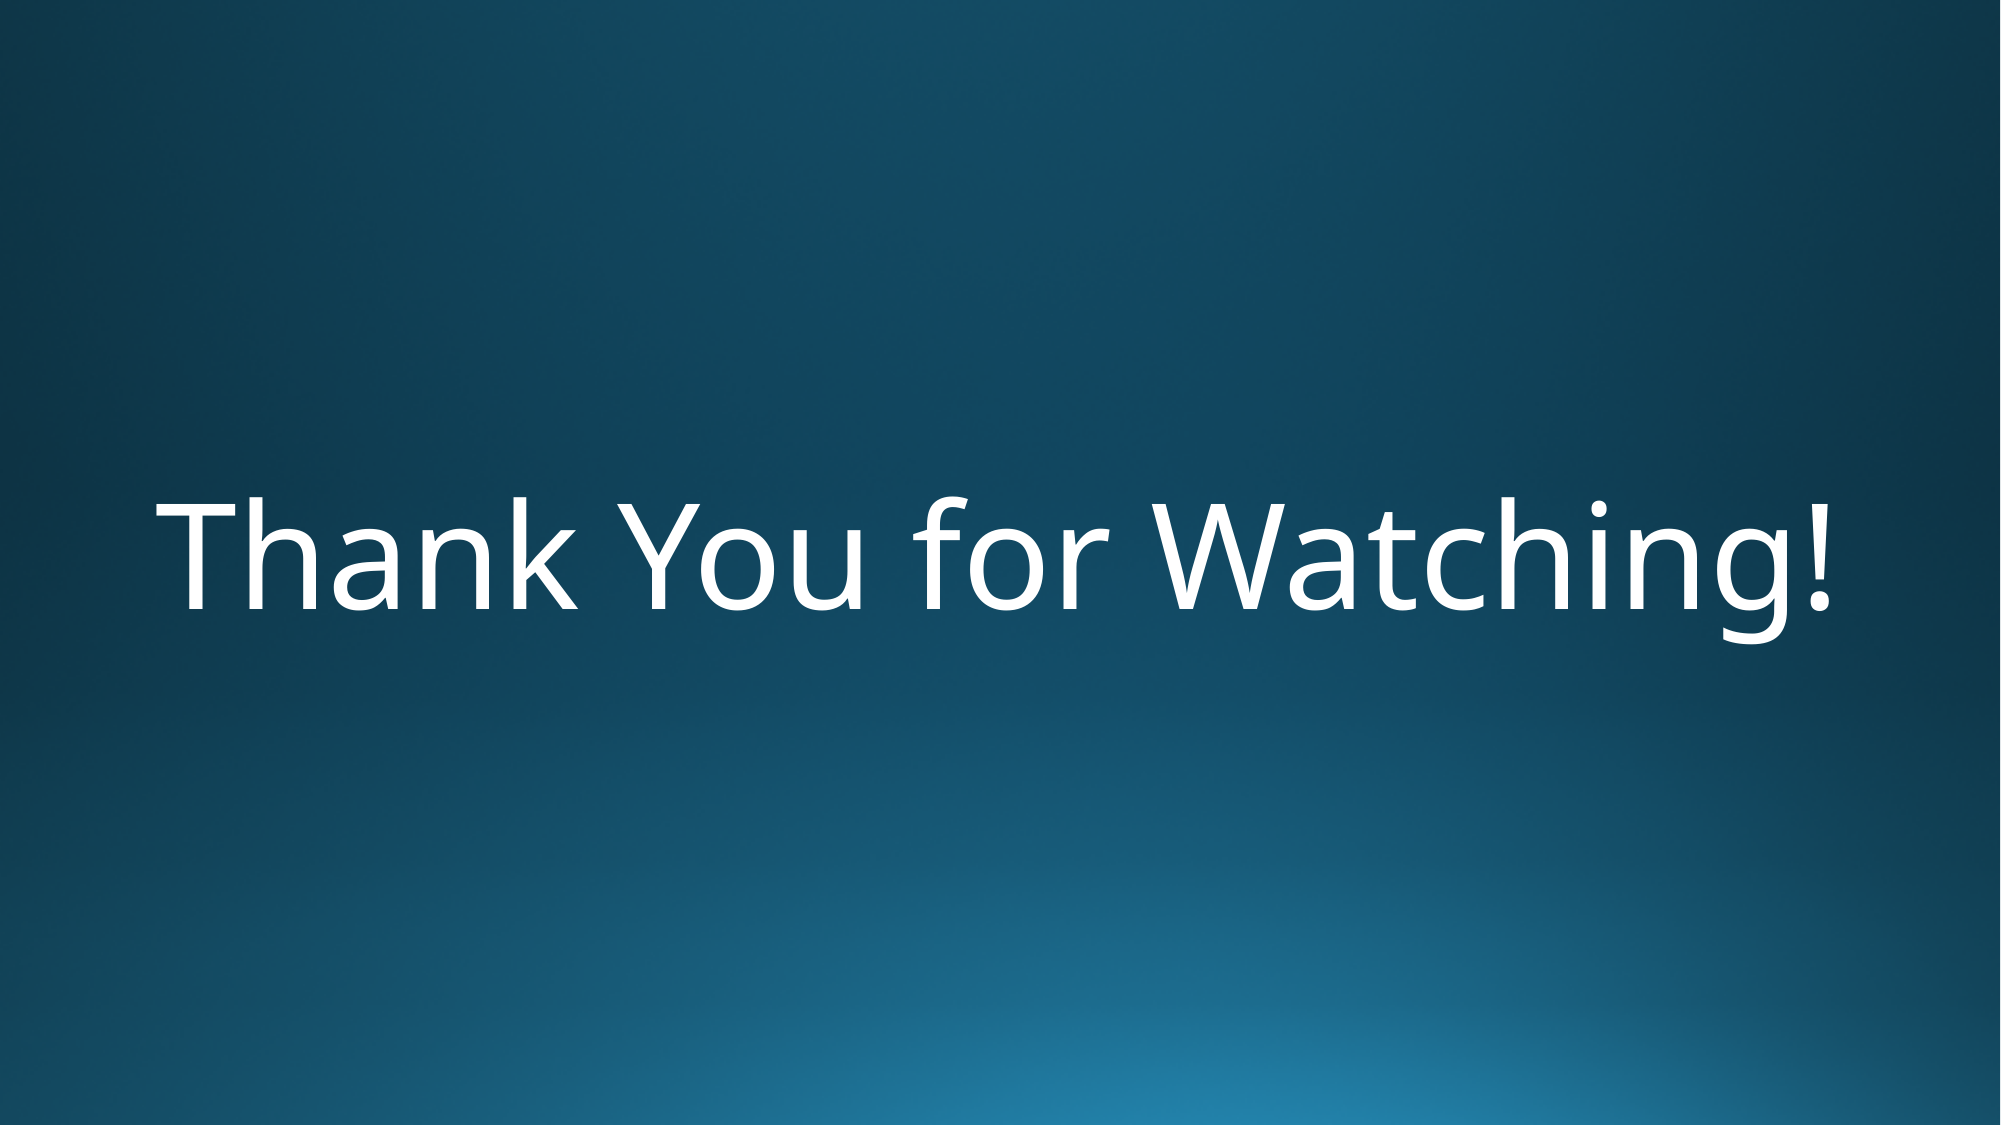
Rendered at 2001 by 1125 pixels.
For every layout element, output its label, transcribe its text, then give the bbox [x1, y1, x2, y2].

picture [0, 0, 2001, 1125]
title Thank You for Watching! [134, 453, 1860, 672]
